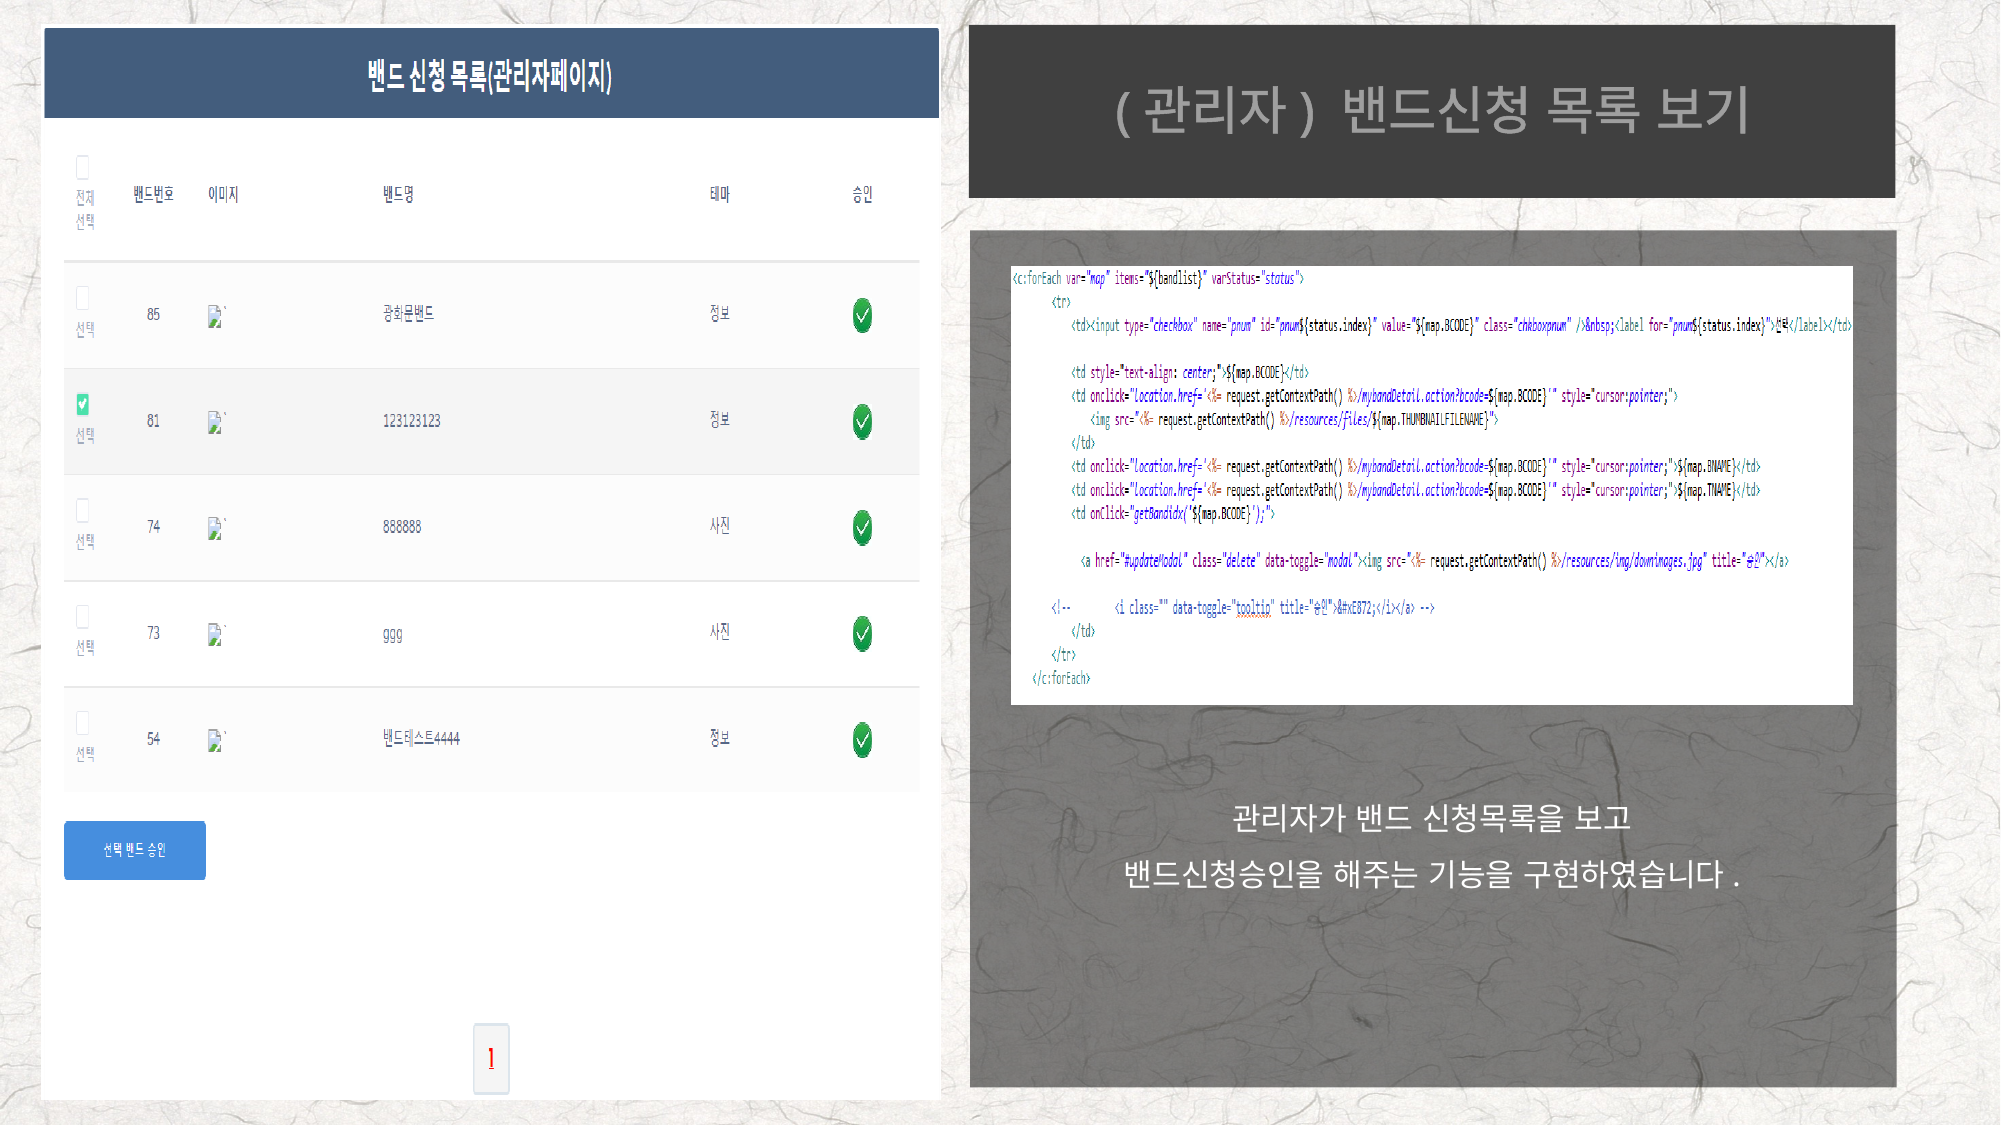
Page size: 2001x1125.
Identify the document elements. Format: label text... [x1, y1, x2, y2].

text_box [968, 24, 1896, 198]
picture [0, 0, 2001, 1125]
text_box 관리자가 밴드 신청목록을 보고 밴드신청승인을 해주는 기능을 구현하였습니다. [1022, 773, 1842, 901]
text_box [969, 229, 1898, 1088]
